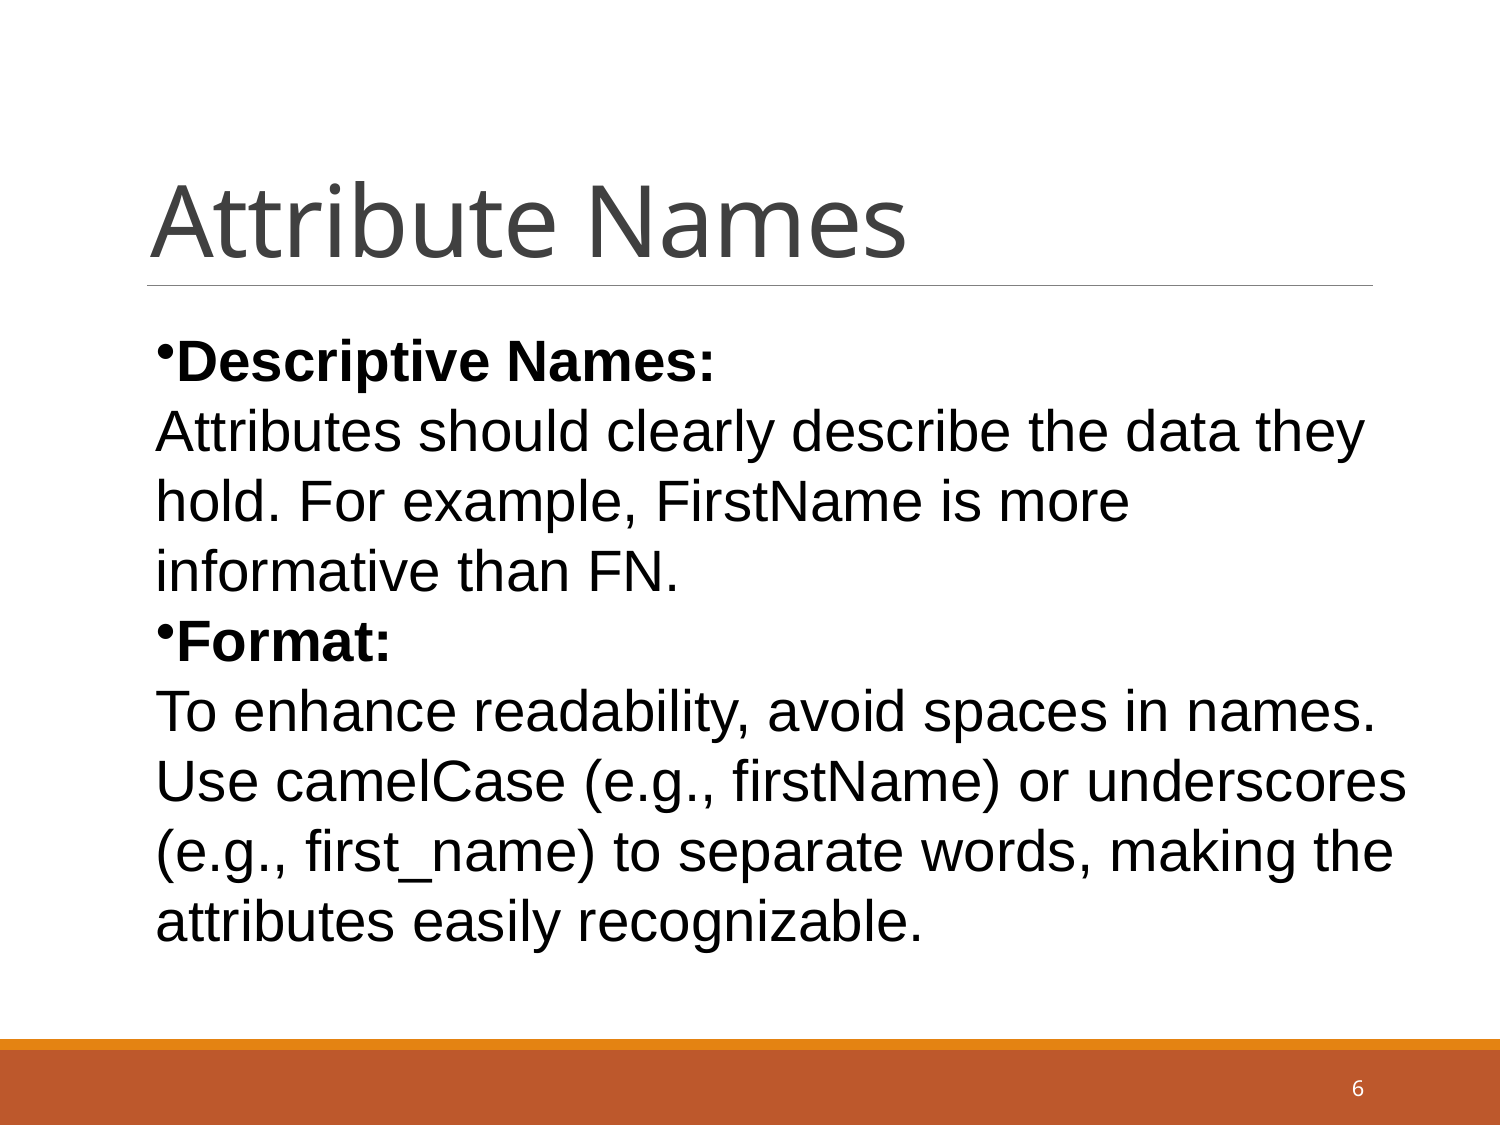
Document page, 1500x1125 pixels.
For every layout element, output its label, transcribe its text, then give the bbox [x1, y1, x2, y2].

slide_number 6 [1218, 1059, 1380, 1120]
list Descriptive Names: Attributes should clearly describe the data they hold. For example, FirstName is more informative than FN. Format: To enhance readability, avoid spaces in names. Use camelCase (e.g., firstName) or underscores (e.g., first_name) to separate words, making the attributes easily recognizable. [140, 311, 1431, 965]
title Attribute Names [135, 47, 1373, 285]
